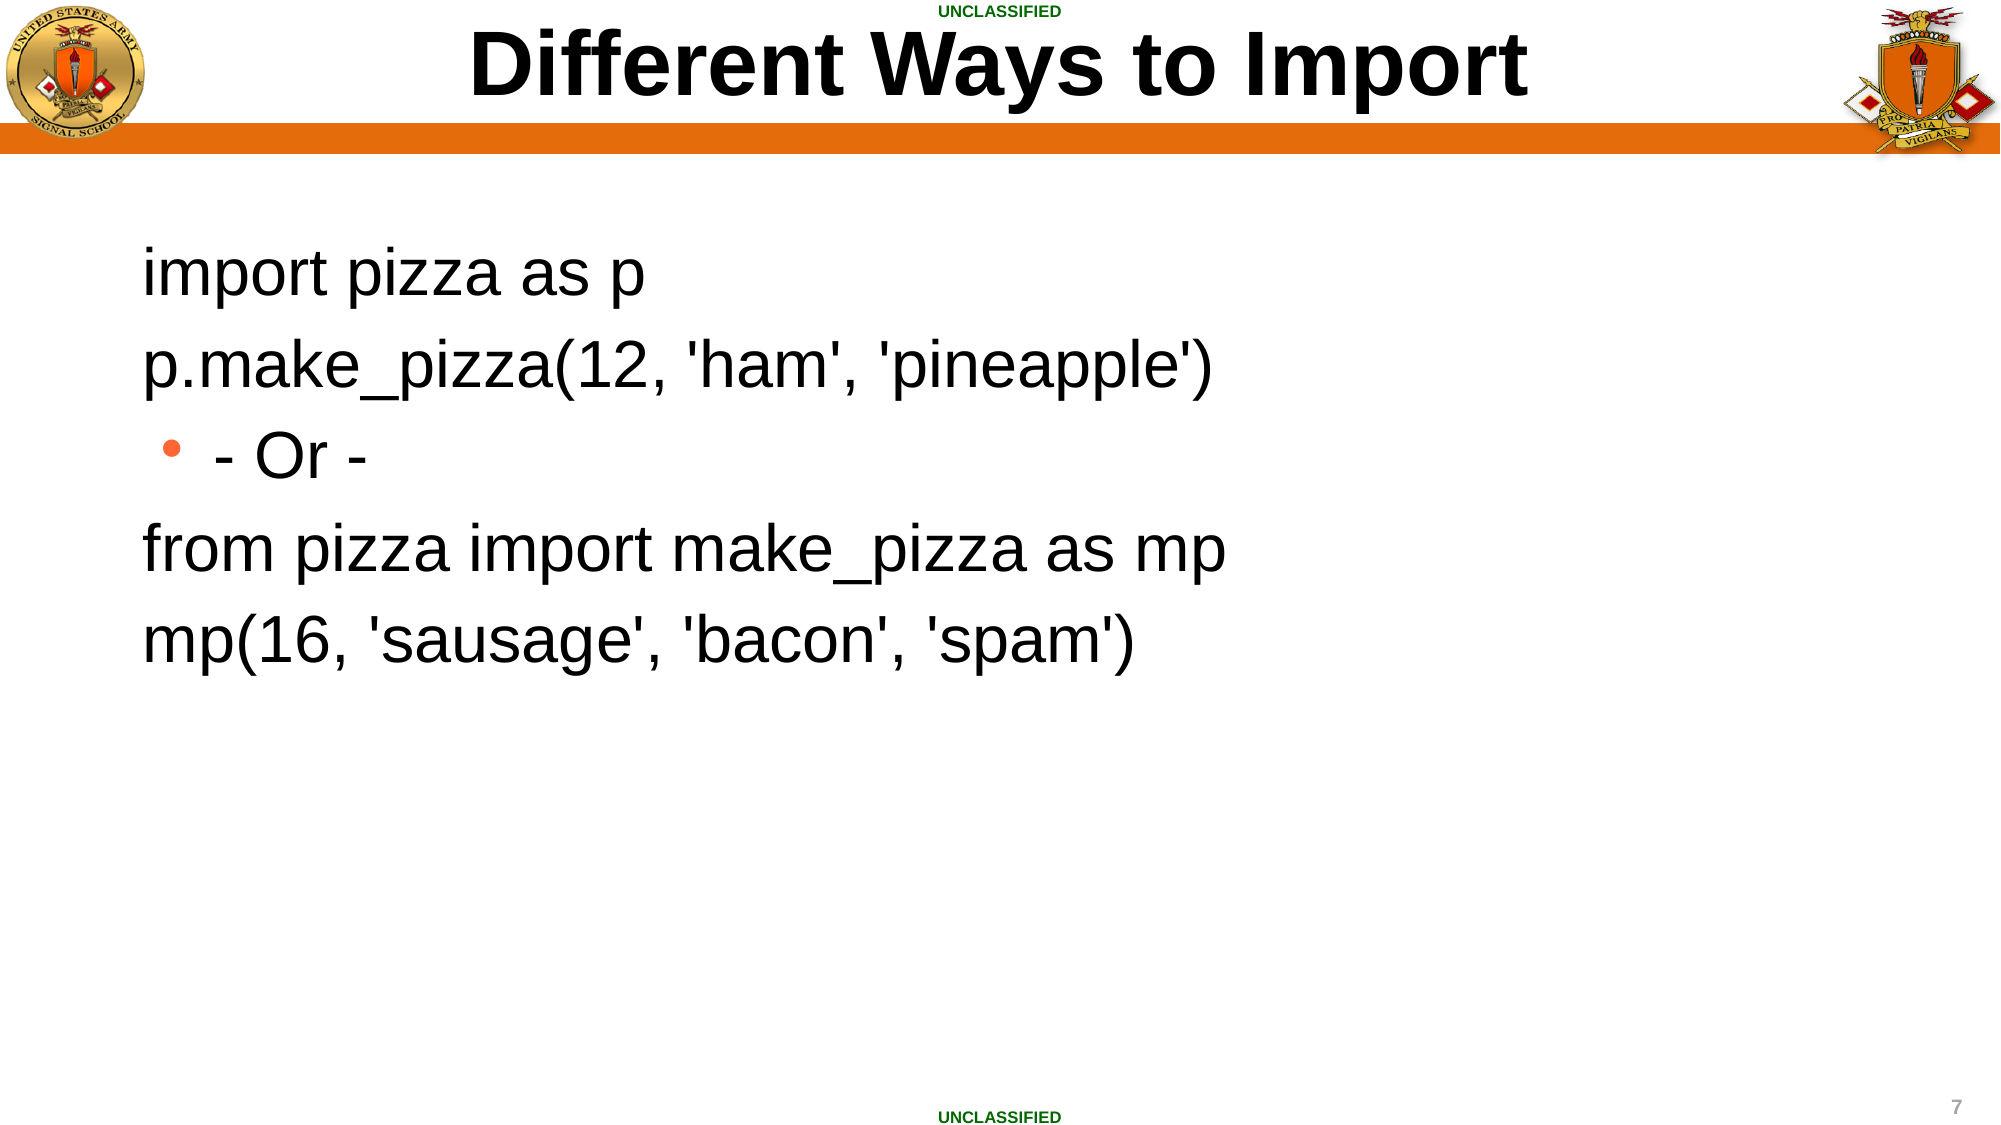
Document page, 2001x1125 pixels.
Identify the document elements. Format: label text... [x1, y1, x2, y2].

text_box import pizza as p p.make_pizza(12, 'ham', 'pineapple') - Or - from pizza import make_pizza as mp mp(16, 'sausage', 'bacon', 'spam') [142, 211, 1900, 828]
text_box Different Ways to Import [99, 0, 1900, 156]
picture [0, 0, 99, 144]
picture [1805, 0, 2001, 169]
